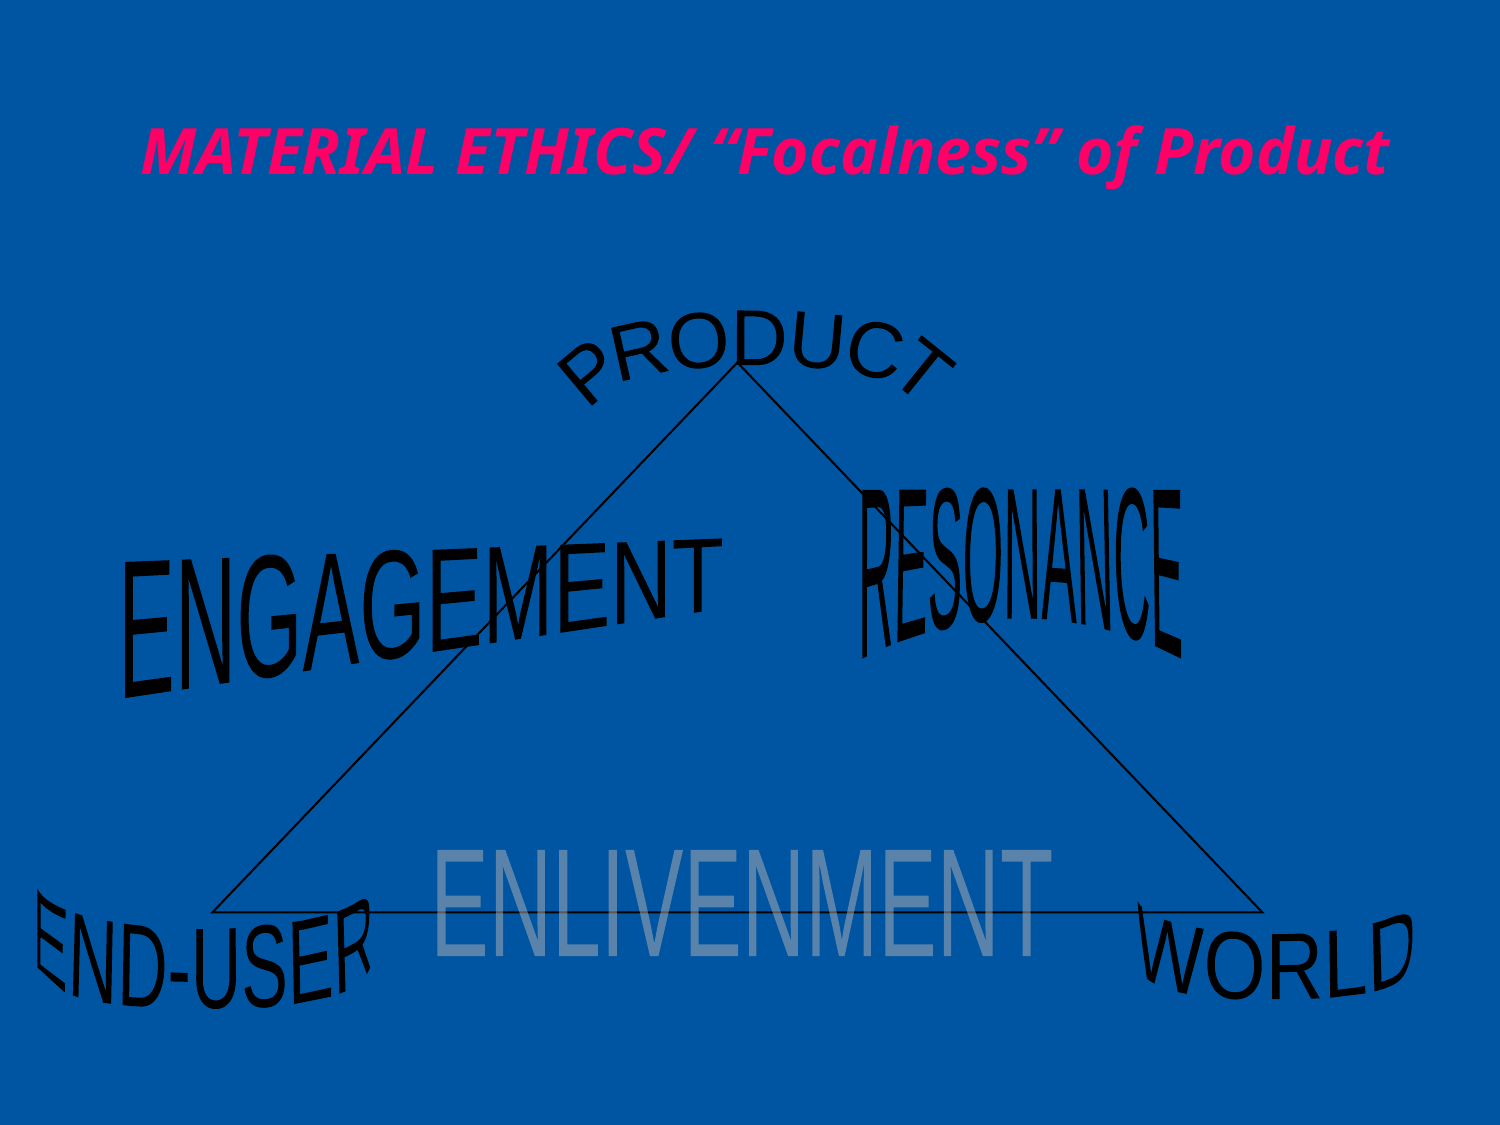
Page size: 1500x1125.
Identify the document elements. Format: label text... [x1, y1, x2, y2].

text_box [212, 363, 1263, 913]
title MATERIAL ETHICS/ “Focalness” of Product [125, 81, 1419, 227]
